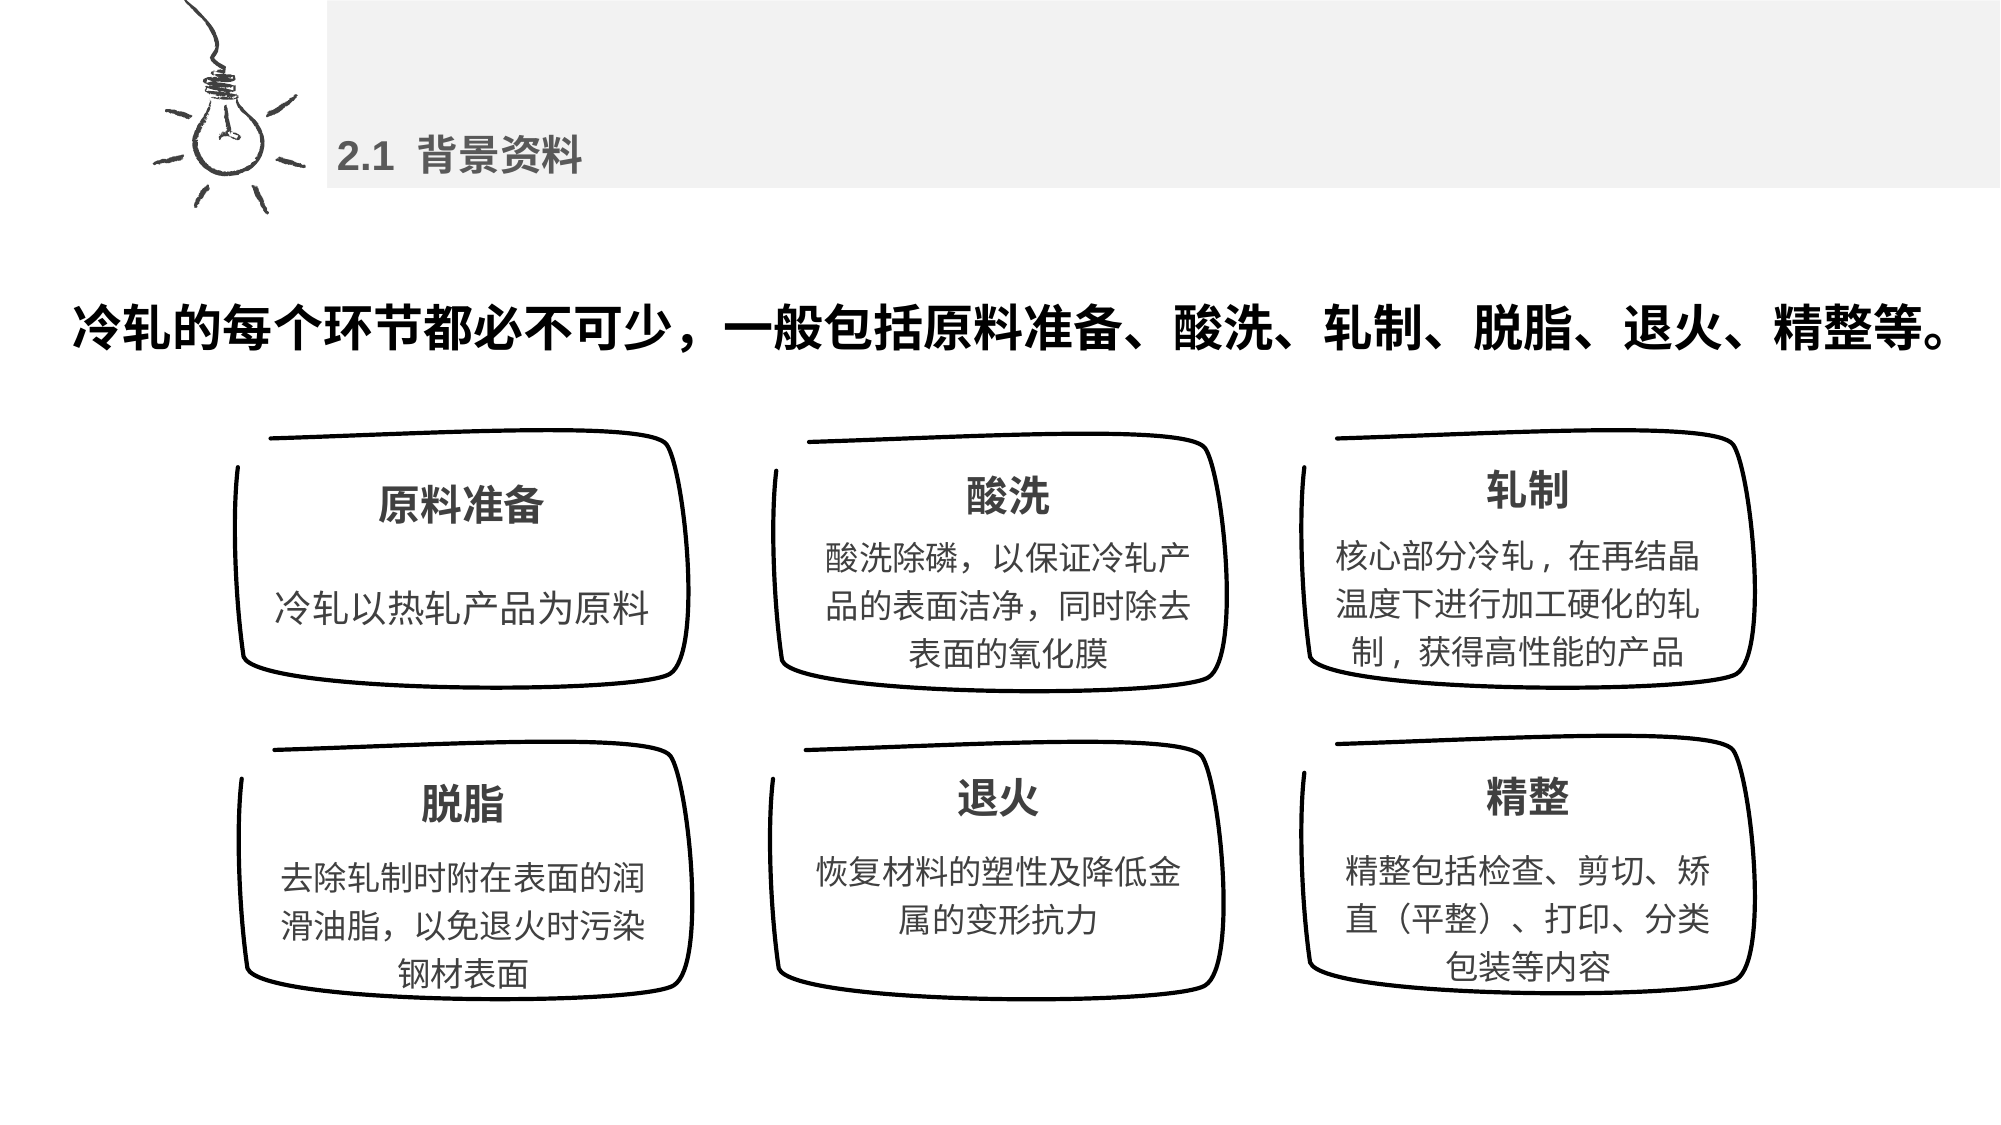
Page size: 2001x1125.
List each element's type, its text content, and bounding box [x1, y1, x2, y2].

text_box [326, 0, 2000, 189]
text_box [234, 430, 689, 688]
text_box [769, 741, 1224, 1000]
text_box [773, 433, 1227, 692]
text_box 冷轧的每个环节都必不可少，一般包括原料准备、酸洗、轧制、脱脂、退火、精整等。 [58, 273, 2000, 364]
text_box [1301, 430, 1755, 688]
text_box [1301, 735, 1755, 995]
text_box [238, 741, 693, 1003]
text_box 2.1 背景资料 [322, 111, 783, 187]
